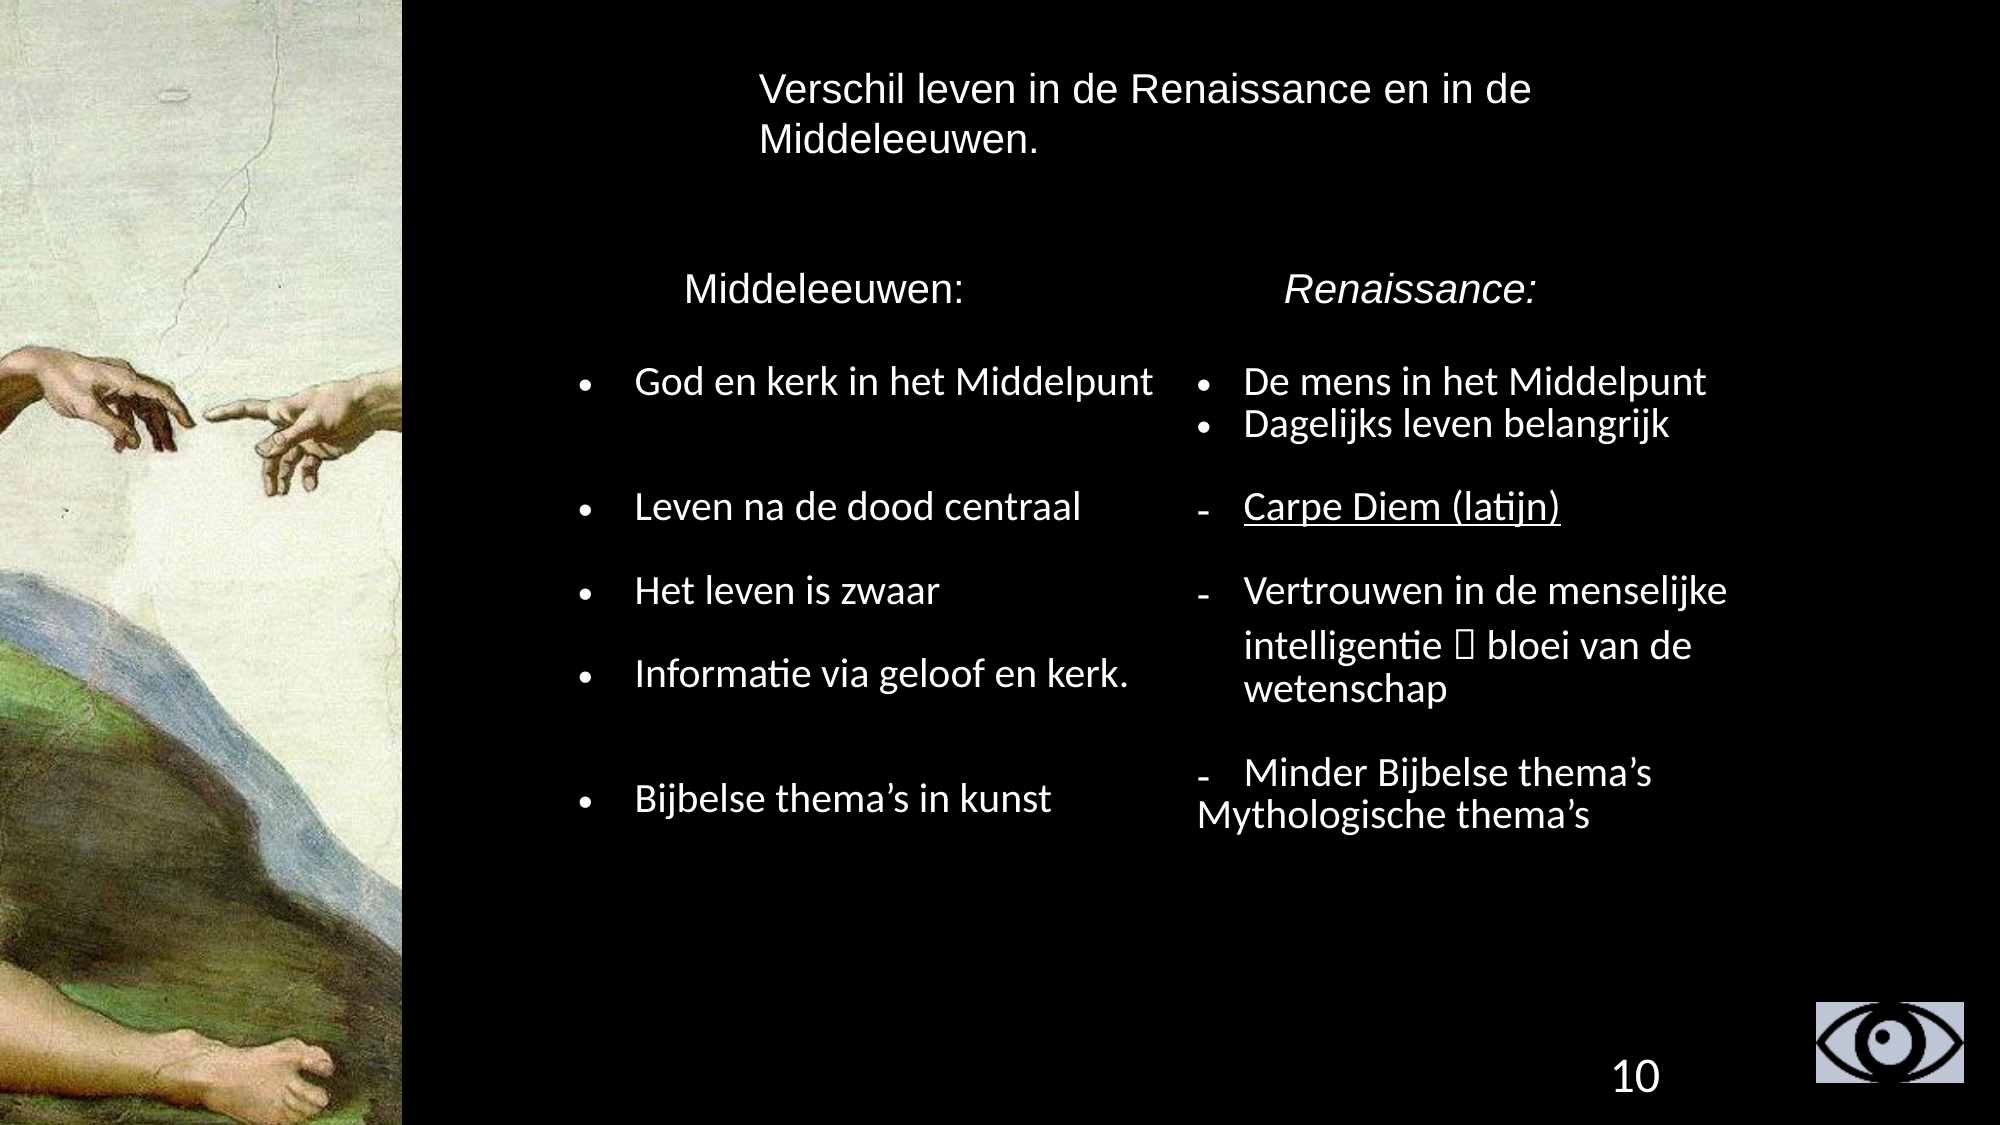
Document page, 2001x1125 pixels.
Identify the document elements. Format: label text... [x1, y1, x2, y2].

table_header God en kerk in het Middelpunt Leven na de dood centraal Het leven is zwaar Informatie via geloof en kerk. Bijbelse thema’s in kunst [563, 357, 1182, 1018]
picture [1816, 1002, 1964, 1084]
picture [0, 0, 402, 1125]
text_box Verschil leven in de Renaissance en in de Middeleeuwen. Middeleeuwen: Renaissance: [669, 54, 1715, 357]
table_header De mens in het Middelpunt Dagelijks leven belangrijk Carpe Diem (latijn) Vertrouwen in de menselijke intelligentie  bloei van de wetenschap Minder Bijbelse thema’s Mythologische thema’s [1182, 357, 1800, 1018]
slide_number 10 [1325, 1042, 1675, 1103]
